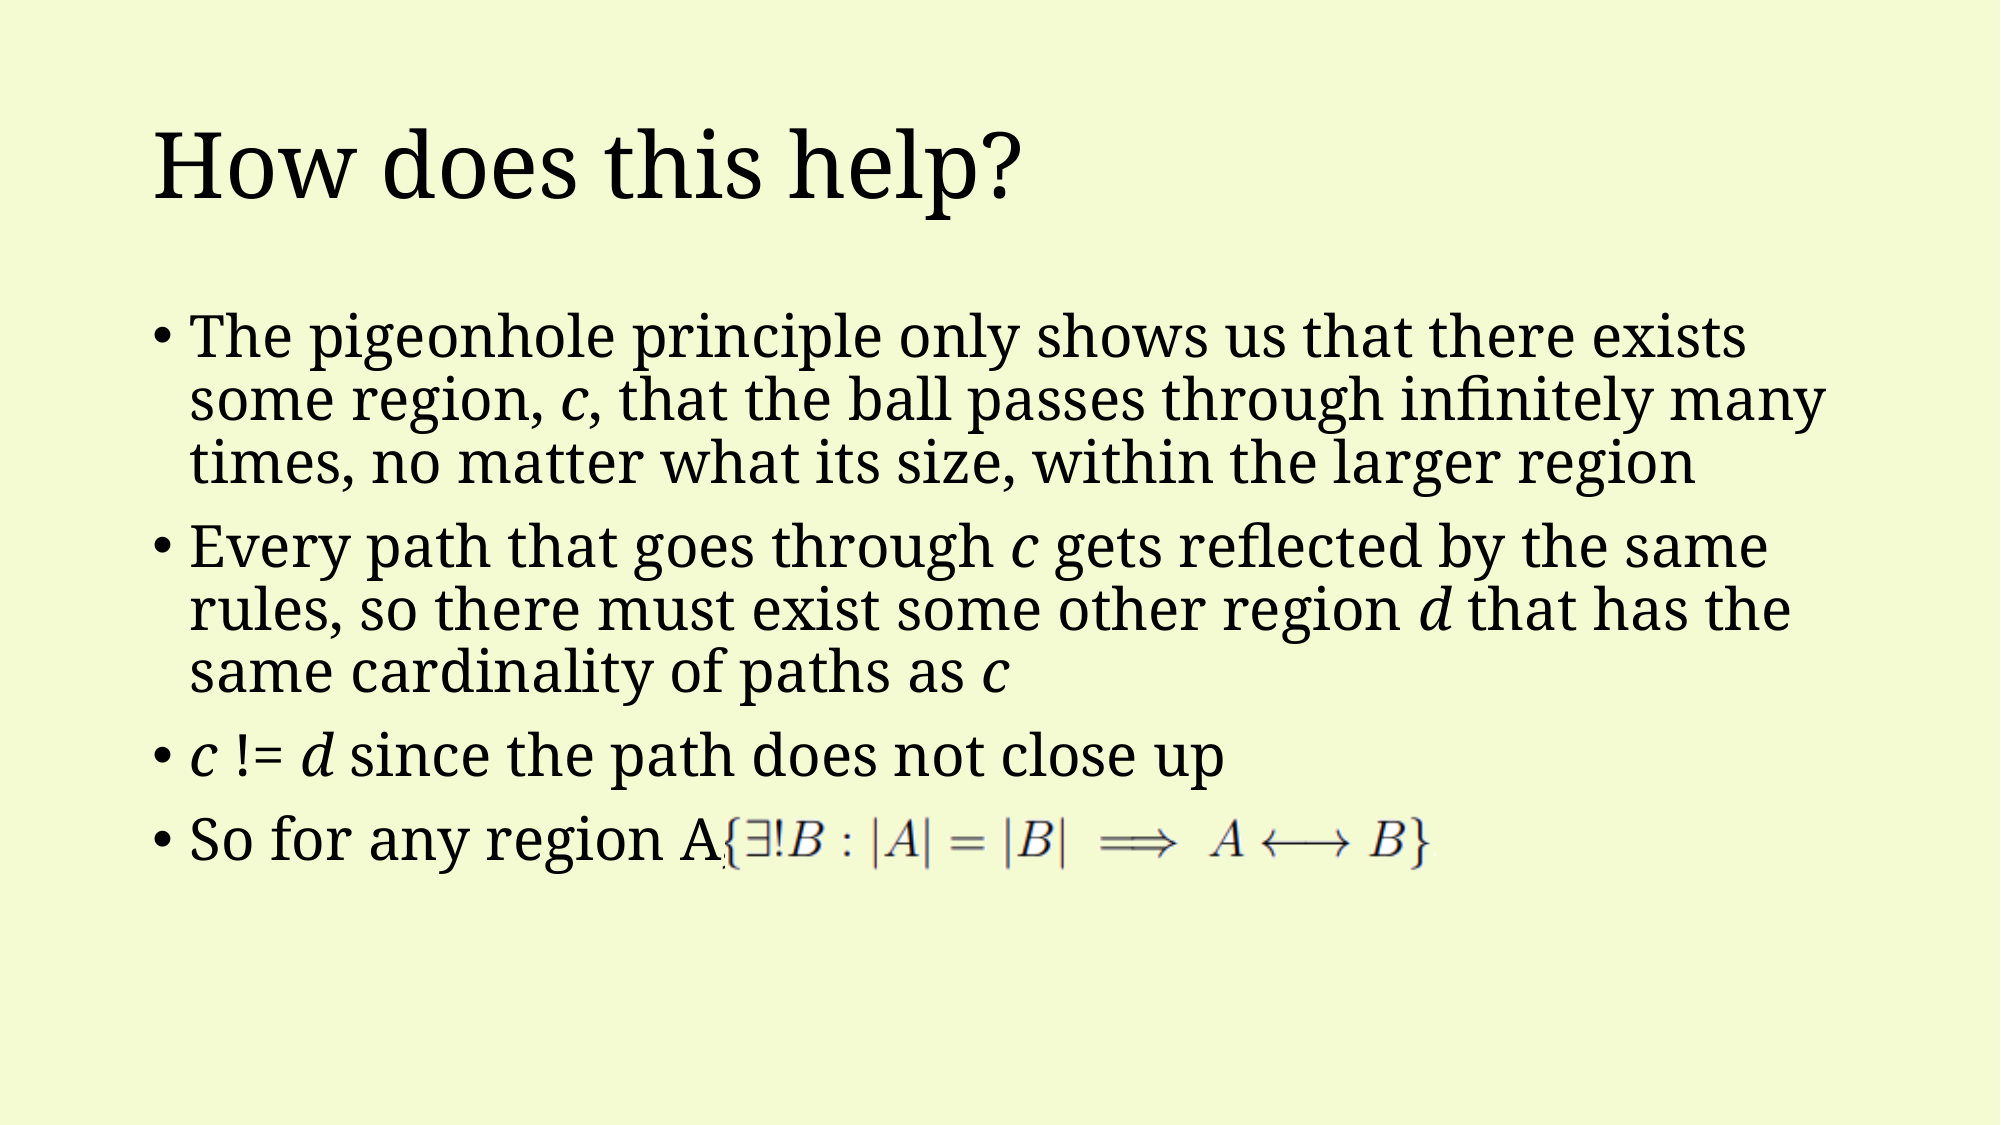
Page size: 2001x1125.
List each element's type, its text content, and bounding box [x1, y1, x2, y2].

picture [725, 802, 1436, 880]
title How does this help? [137, 59, 1863, 278]
list The pigeonhole principle only shows us that there exists some region, c, that the ball passes through infinitely many times, no matter what its size, within the larger region Every path that goes through c gets reflected by the same rules, so there must exist some other region d that has the same cardinality of paths as c c != d since the path does not close up So for any region A, [137, 299, 1863, 1014]
